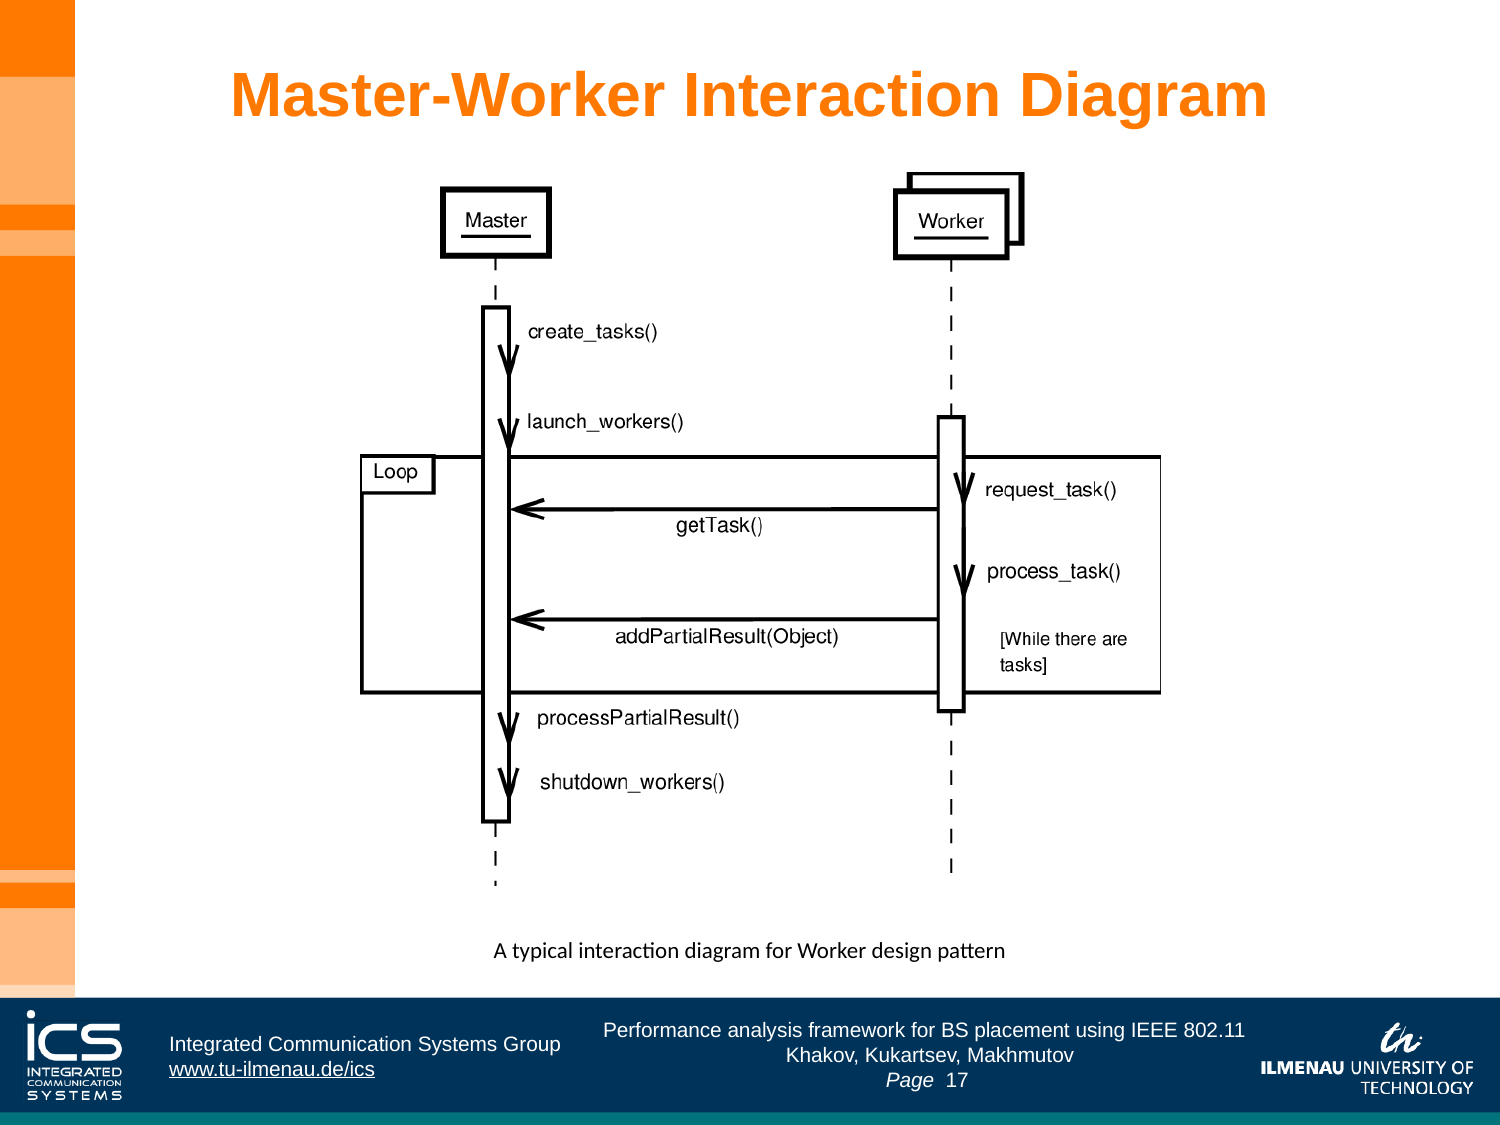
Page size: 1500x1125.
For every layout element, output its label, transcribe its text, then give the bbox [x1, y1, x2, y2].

picture [1261, 1022, 1474, 1094]
picture [23, 1009, 124, 1102]
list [359, 172, 1162, 886]
title Master-Worker Interaction Diagram [75, 45, 1425, 138]
text_box A typical interaction diagram for Worker design pattern [105, 928, 1395, 971]
